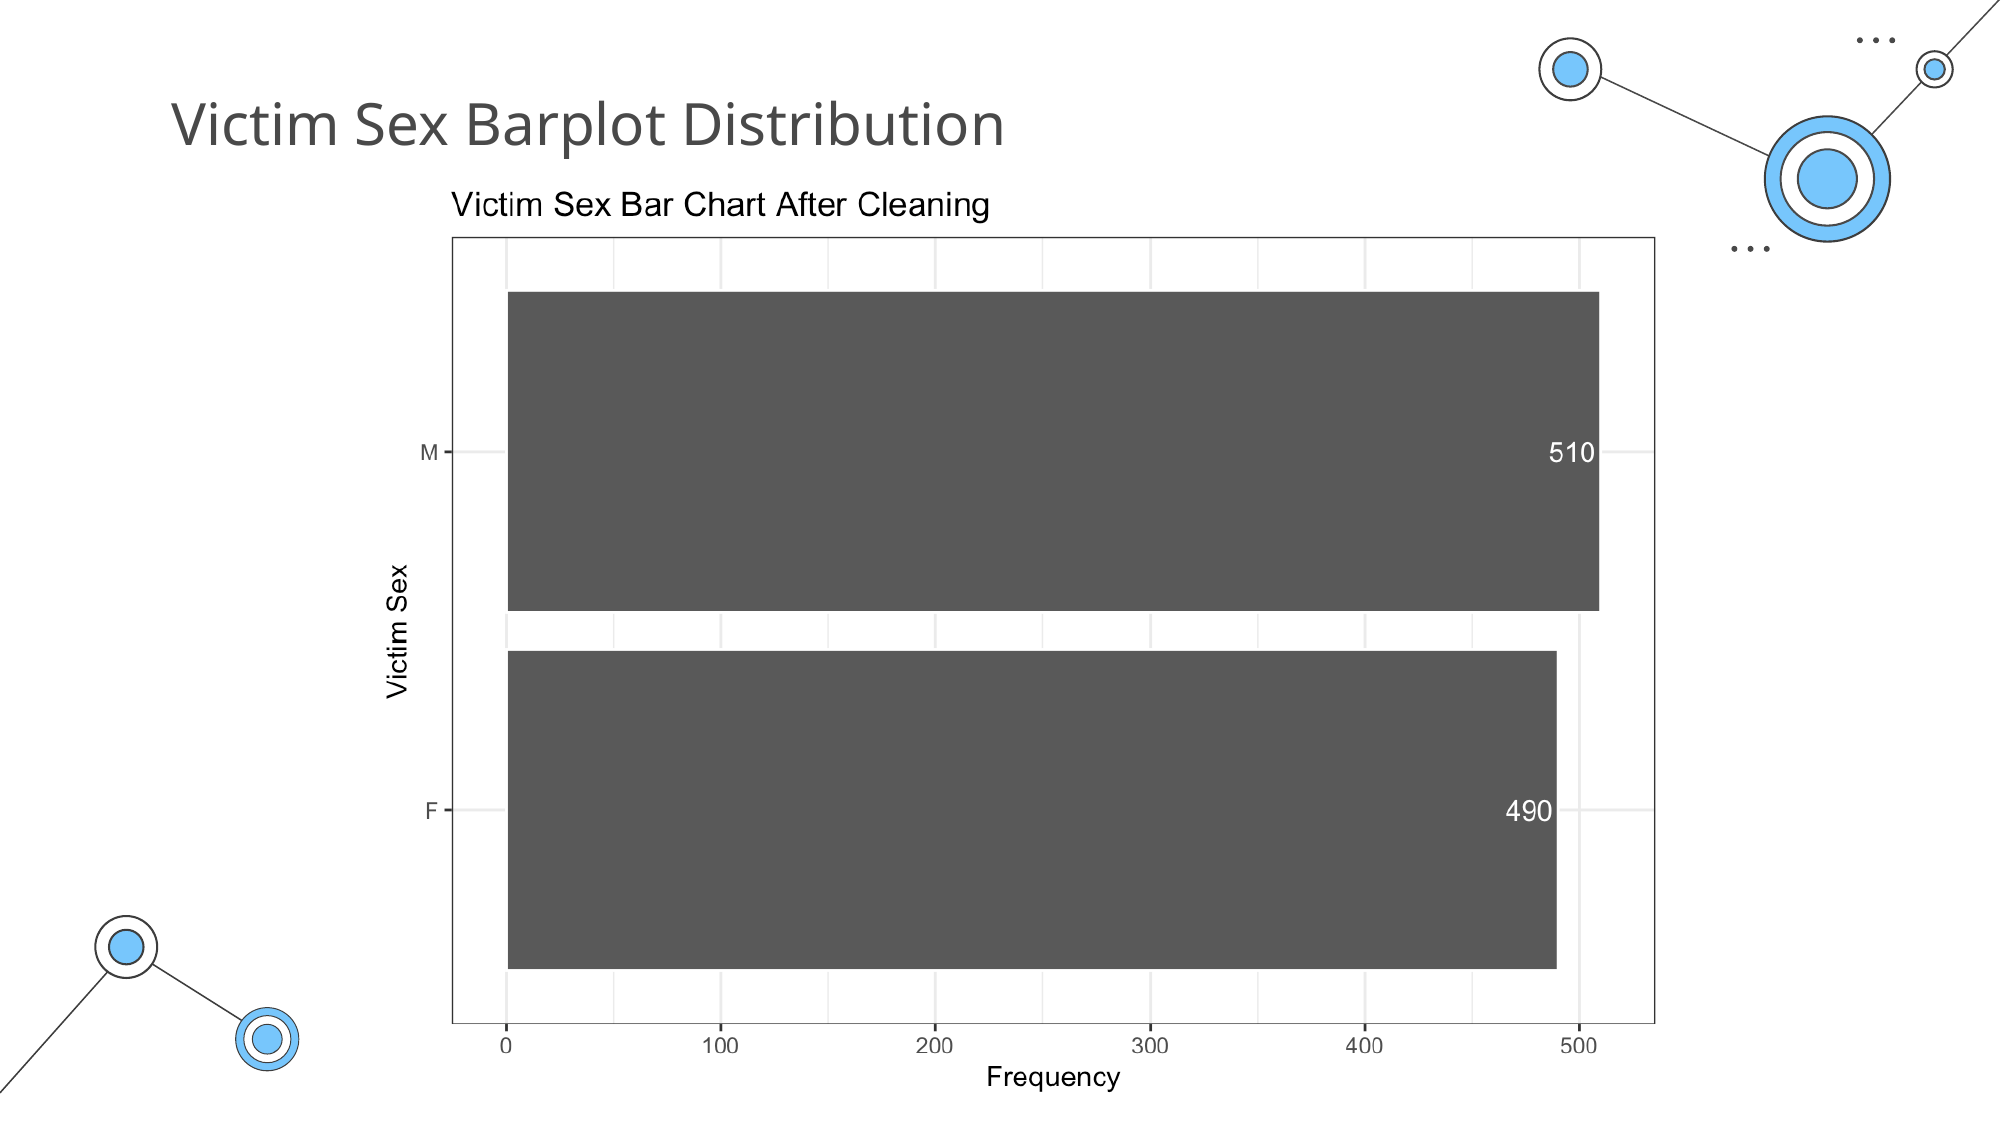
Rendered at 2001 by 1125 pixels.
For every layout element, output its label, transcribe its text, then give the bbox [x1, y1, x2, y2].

picture [377, 170, 1723, 1110]
title Victim Sex Barplot Distribution [156, 71, 1051, 198]
